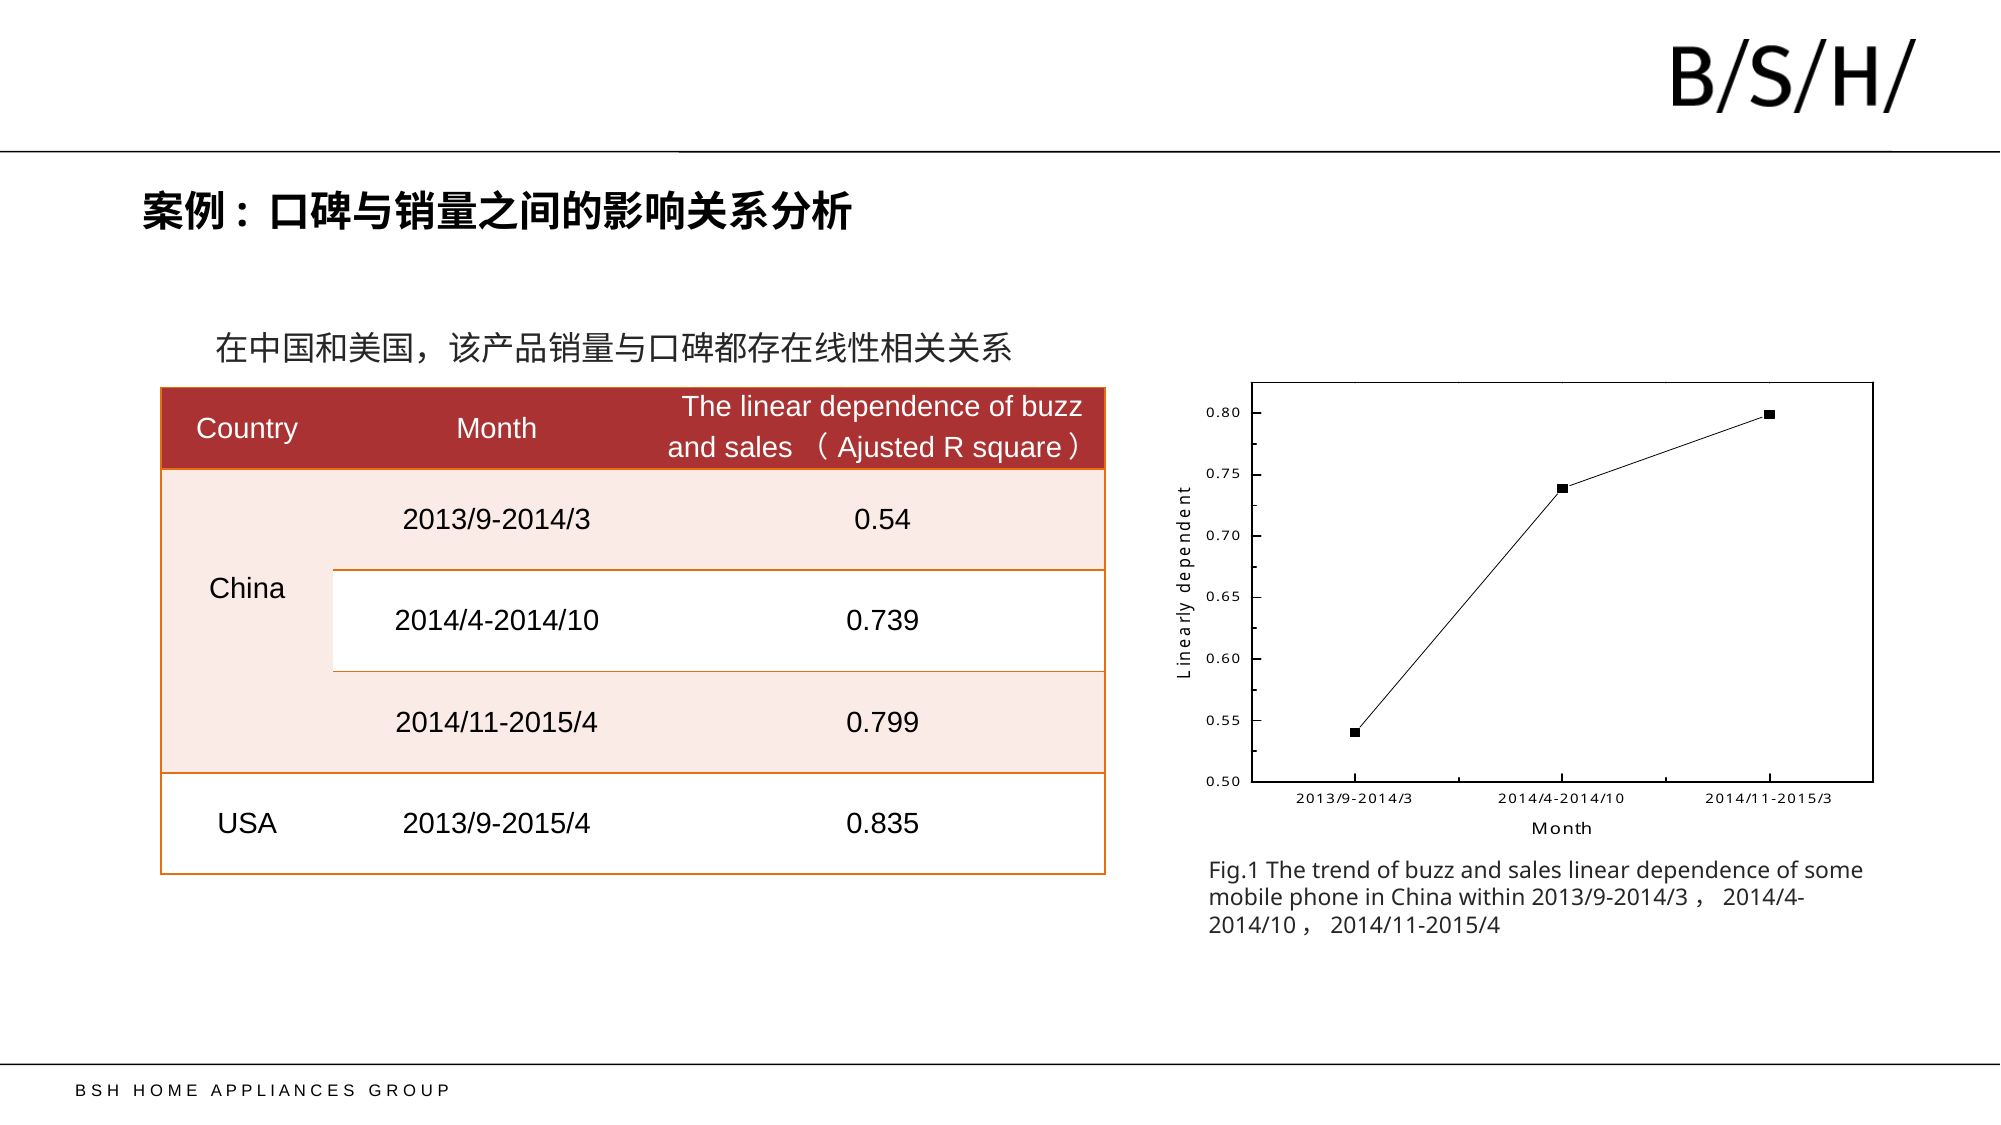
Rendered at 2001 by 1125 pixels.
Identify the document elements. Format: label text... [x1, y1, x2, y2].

picture [1673, 39, 1916, 113]
table_header The linear dependence of buzz and sales（Ajusted R square） [661, 388, 1083, 468]
table_cell 0.739 [661, 571, 1083, 671]
table_header Month [333, 388, 661, 468]
text_box 在中国和美国，该产品销量与口碑都存在线性相关关系 [142, 319, 1085, 375]
table_cell 2014/11-2015/4 [333, 672, 661, 772]
table_cell 2013/9-2015/4 [333, 774, 661, 873]
table_cell USA [162, 774, 333, 873]
table_cell 0.799 [661, 672, 1083, 772]
title 案例: 口碑与销量之间的影响关系分析 [142, 184, 1930, 229]
table_cell 2014/4-2014/10 [333, 571, 661, 671]
table_cell 0.835 [661, 774, 1083, 873]
table_cell 0.54 [661, 470, 1083, 569]
text_box Fig.1 The trend of buzz and sales linear dependence of some mobile phone in China within 2013/9-2014/3，2014/4-2014/10，2014/11-2015/4 [1193, 882, 1932, 946]
table_cell China [162, 470, 333, 772]
table_cell 2013/9-2014/3 [333, 470, 661, 569]
table_header Country [162, 388, 333, 468]
picture [1088, 317, 2000, 875]
